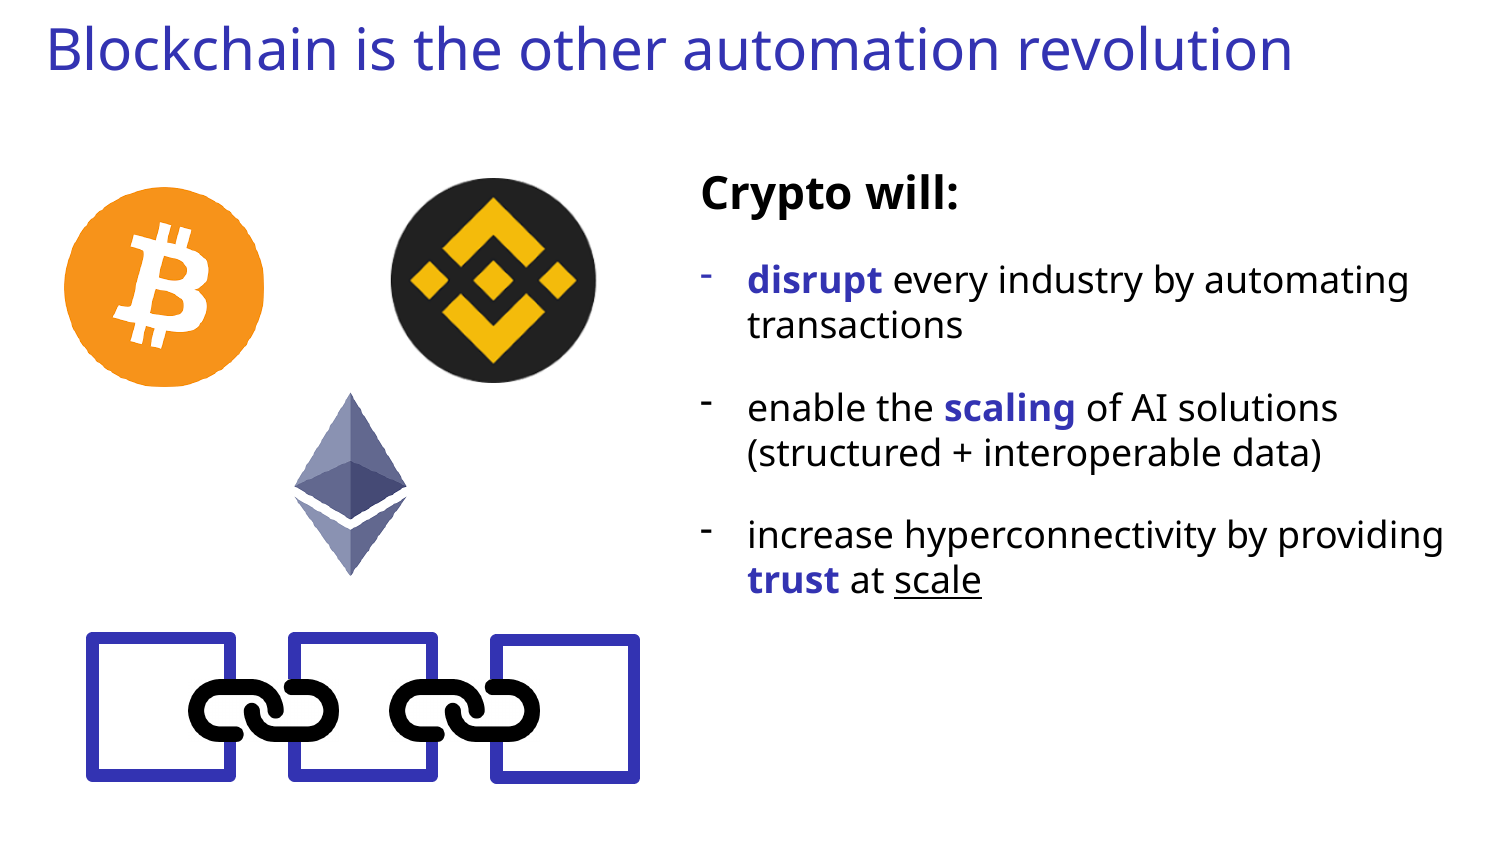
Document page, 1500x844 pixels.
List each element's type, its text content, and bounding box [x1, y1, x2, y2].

text_box [90, 636, 232, 778]
picture [188, 678, 339, 742]
text_box Crypto will: disrupt every industry by automating transactions enable the scaling of AI solutions (structured + interoperable data) increase hyperconnectivity by providing trust at scale [685, 156, 1486, 609]
text_box [495, 638, 636, 780]
picture [349, 178, 635, 383]
text_box [293, 636, 434, 778]
title Blockchain is the other automation revolution [0, 0, 1463, 94]
picture [64, 187, 450, 584]
picture [389, 678, 540, 742]
